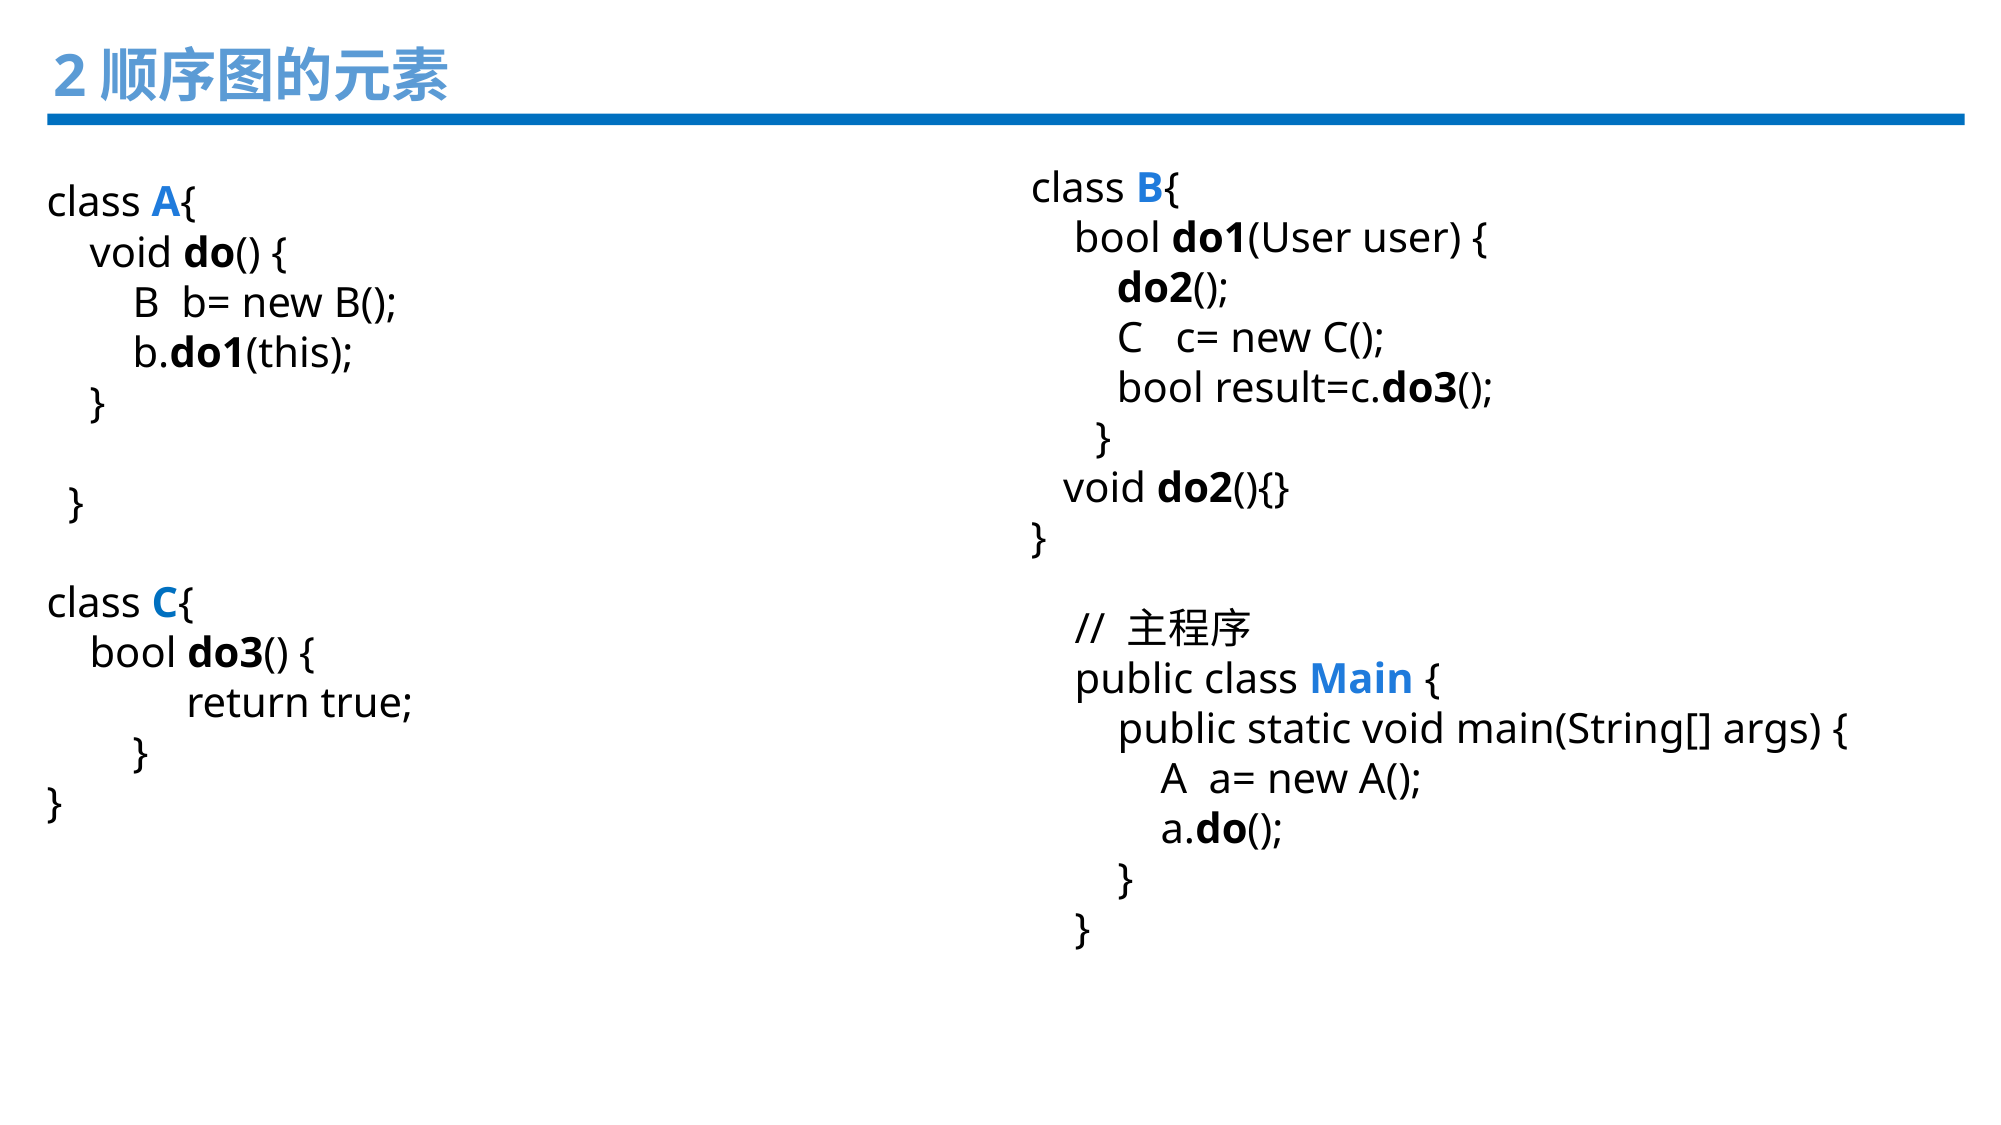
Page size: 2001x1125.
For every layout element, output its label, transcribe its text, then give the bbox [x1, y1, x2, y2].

text_box class A{ void do() { B b= new B(); b.do1(this); } } class C{ bool do3() { return true; } } [31, 167, 925, 933]
text_box // 主程序 public class Main { public static void main(String[] args) { A a= new A(); a.do(); } } [1059, 594, 1904, 960]
text_box class B{ bool do1(User user) { do2(); C c= new C(); bool result=c.do3(); } void do2(){} } [1016, 153, 2000, 569]
text_box 2顺序图的元素 [38, 30, 465, 116]
